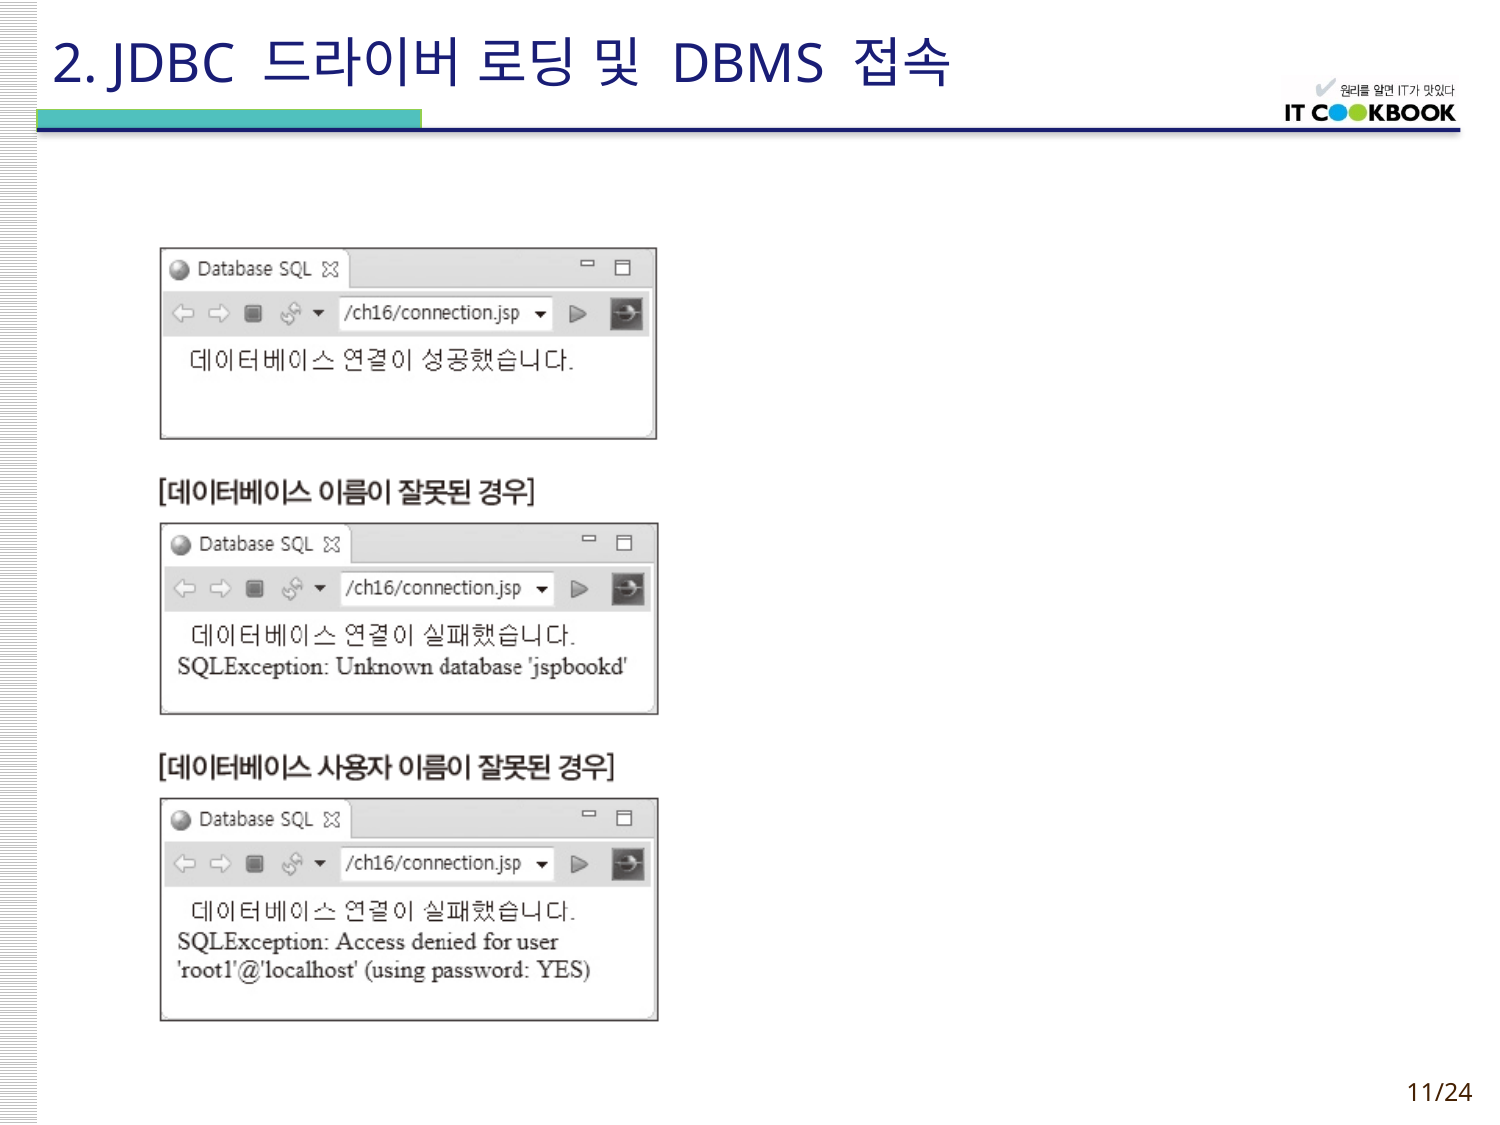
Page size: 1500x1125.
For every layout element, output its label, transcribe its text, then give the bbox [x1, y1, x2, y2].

picture [1281, 75, 1459, 123]
title 2. JDBC 드라이버 로딩 및 DBMS 접속 [37, 13, 1278, 109]
picture [156, 242, 662, 1031]
